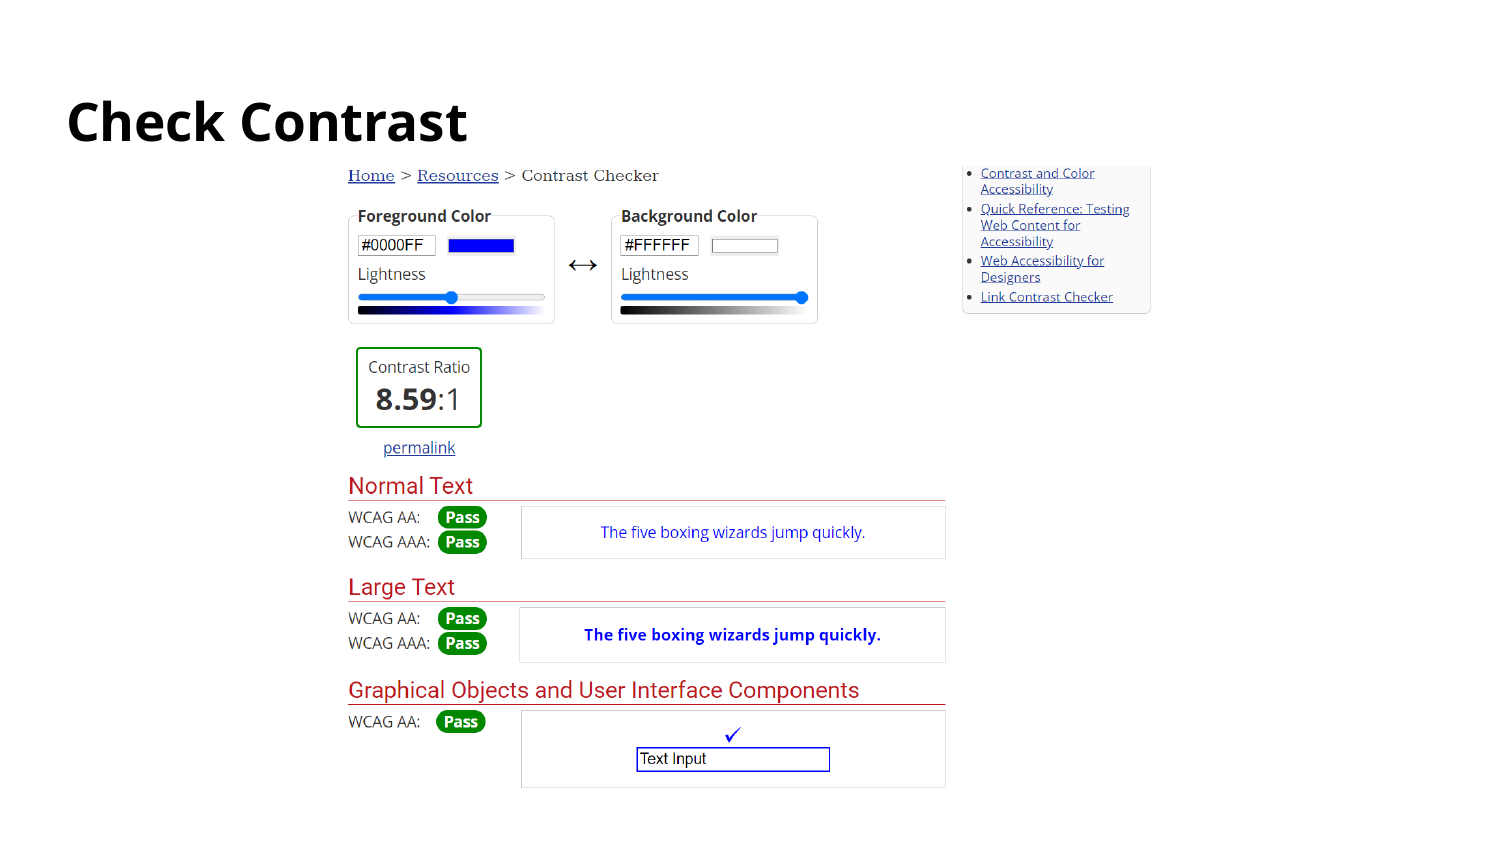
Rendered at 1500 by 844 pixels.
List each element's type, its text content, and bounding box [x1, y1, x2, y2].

title Check Contrast [51, 72, 1449, 167]
picture [208, 166, 1292, 794]
